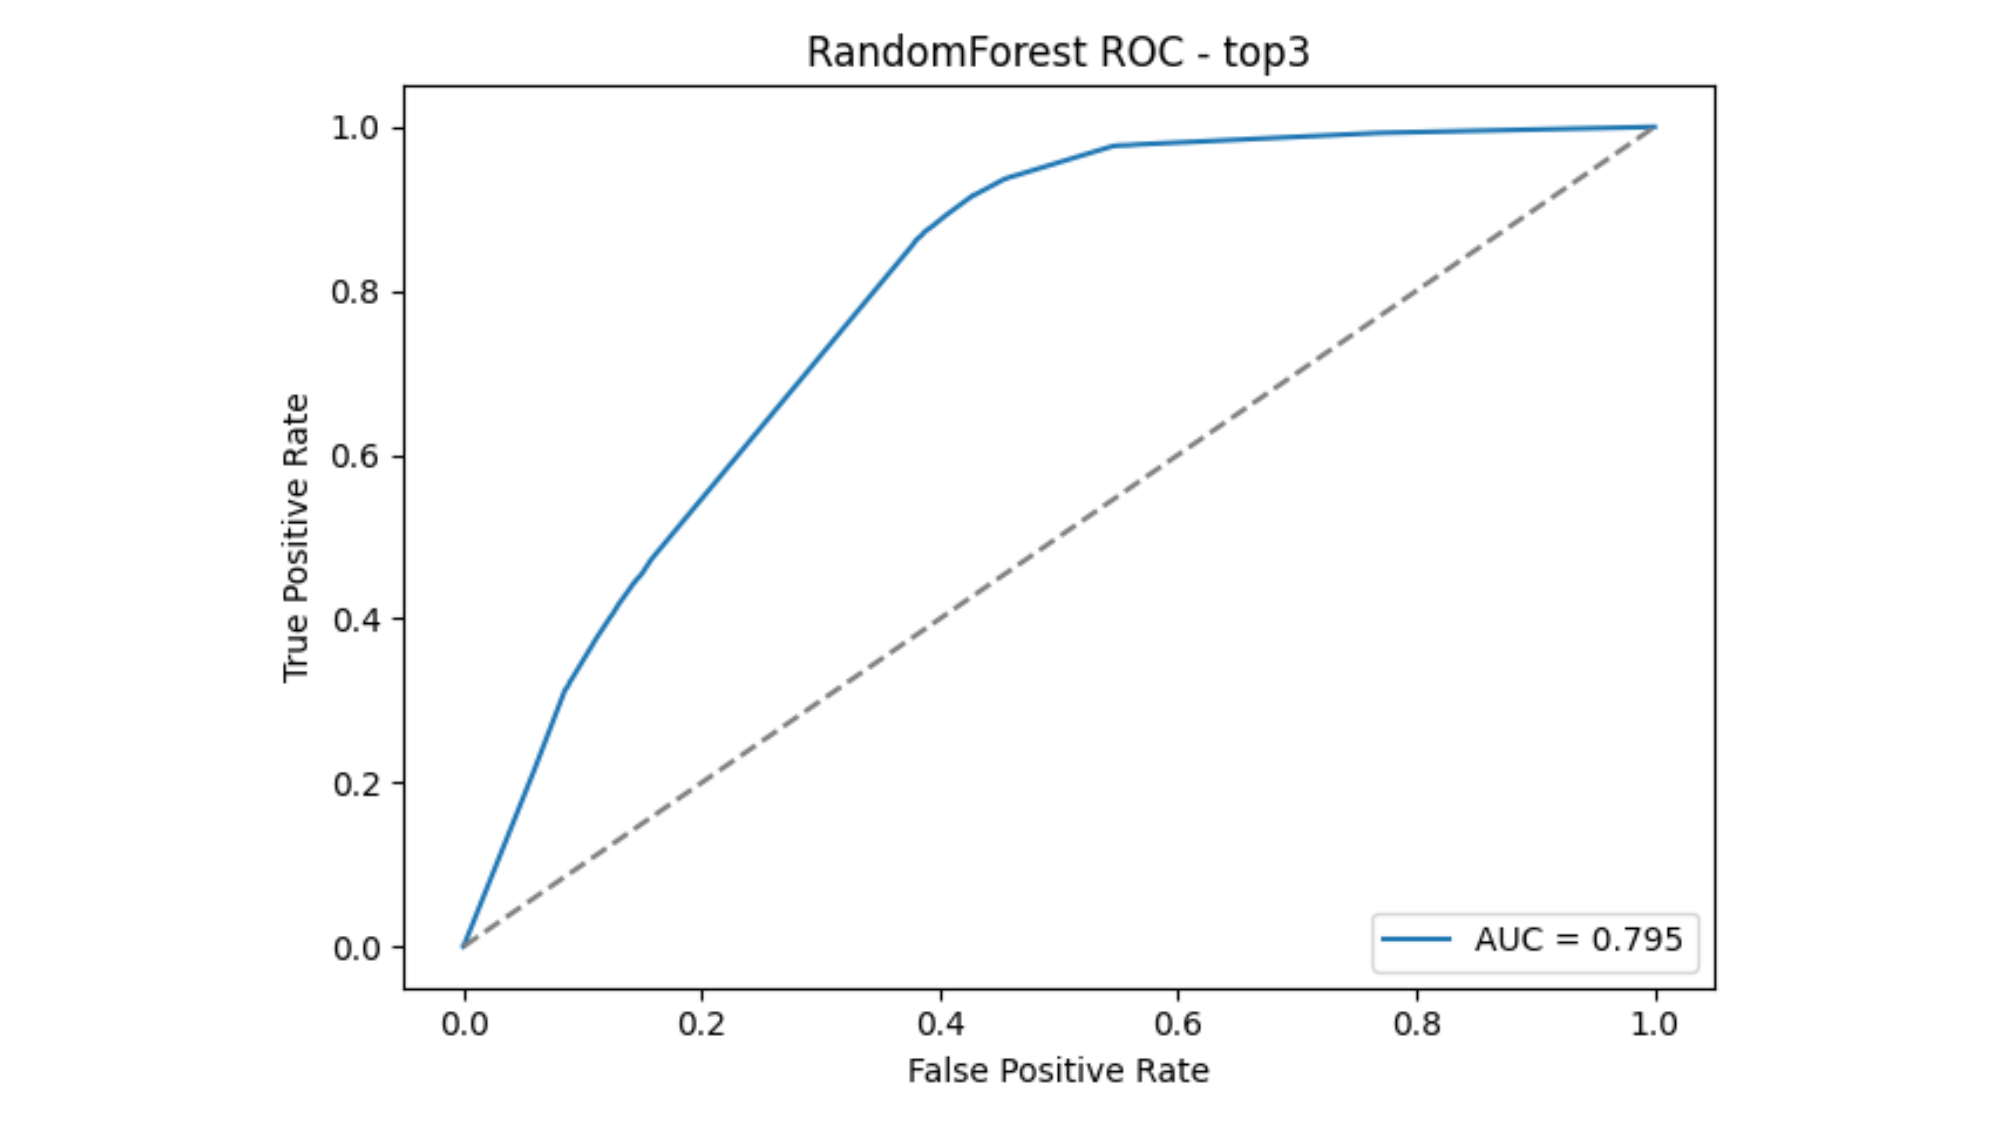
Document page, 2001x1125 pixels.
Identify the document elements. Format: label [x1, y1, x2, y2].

picture [249, 0, 1750, 1125]
